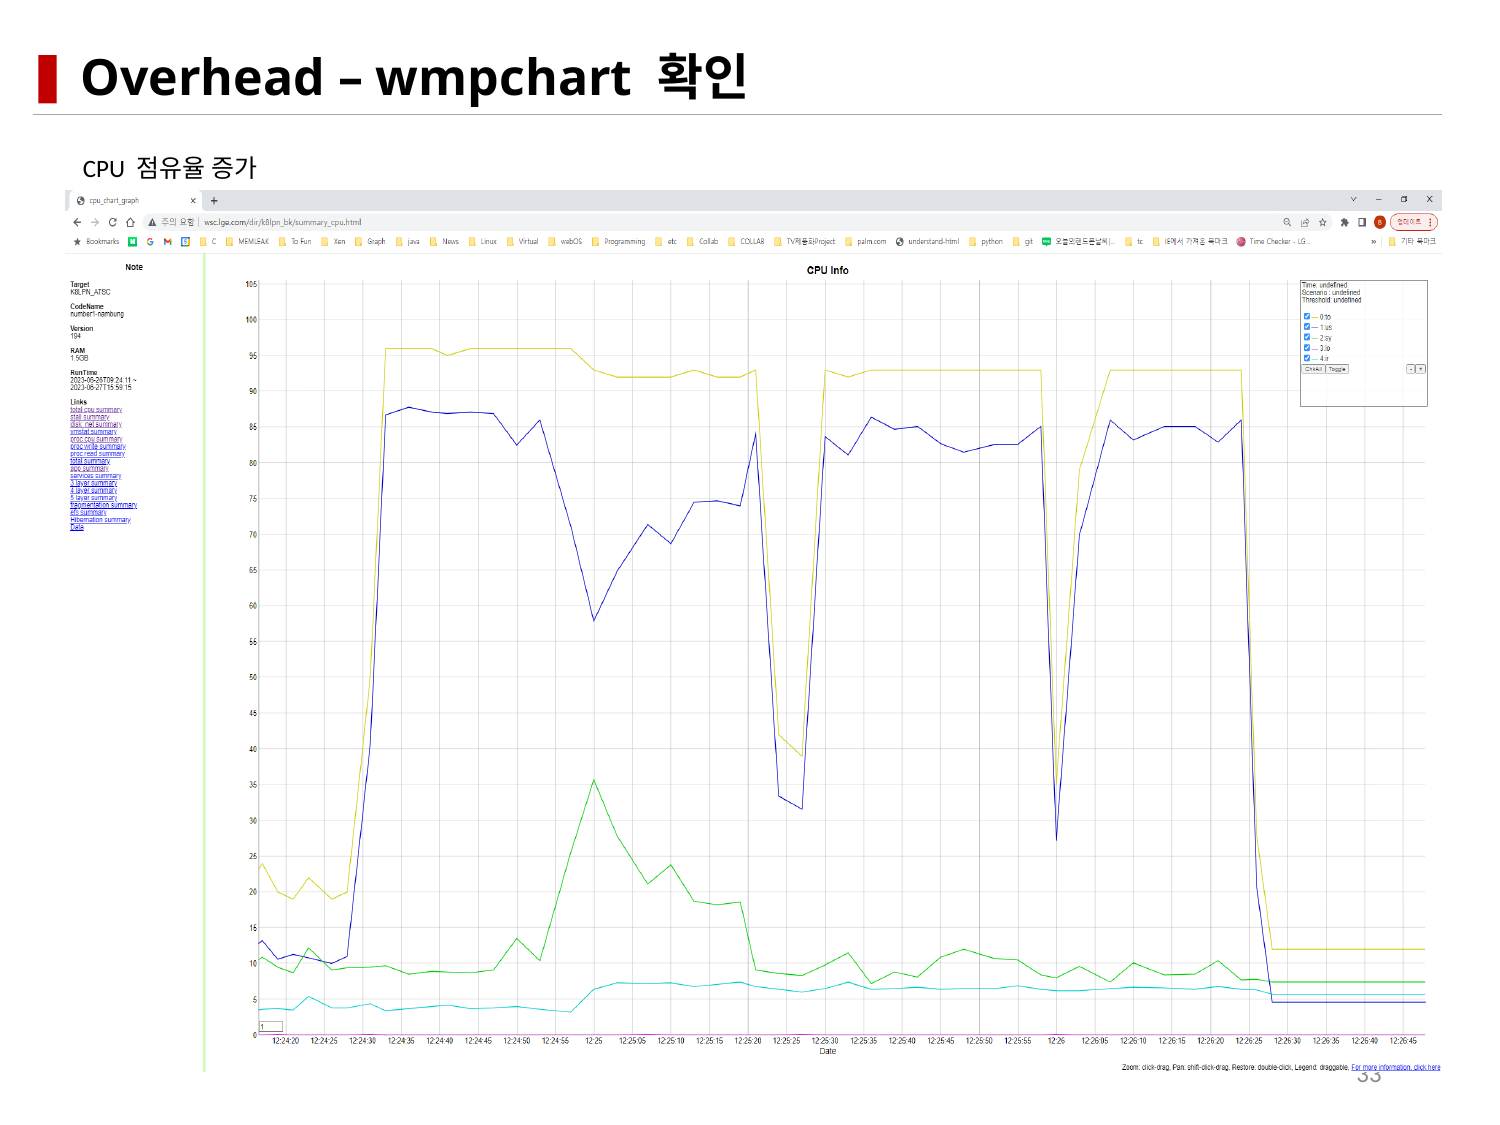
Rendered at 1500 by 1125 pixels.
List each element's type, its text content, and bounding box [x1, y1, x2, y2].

title Overhead – wmpchart 확인 [65, 49, 1443, 110]
text_box CPU 점유율 증가 [68, 144, 273, 190]
slide_number 33 [1059, 1072, 1397, 1103]
picture [65, 190, 1442, 1072]
